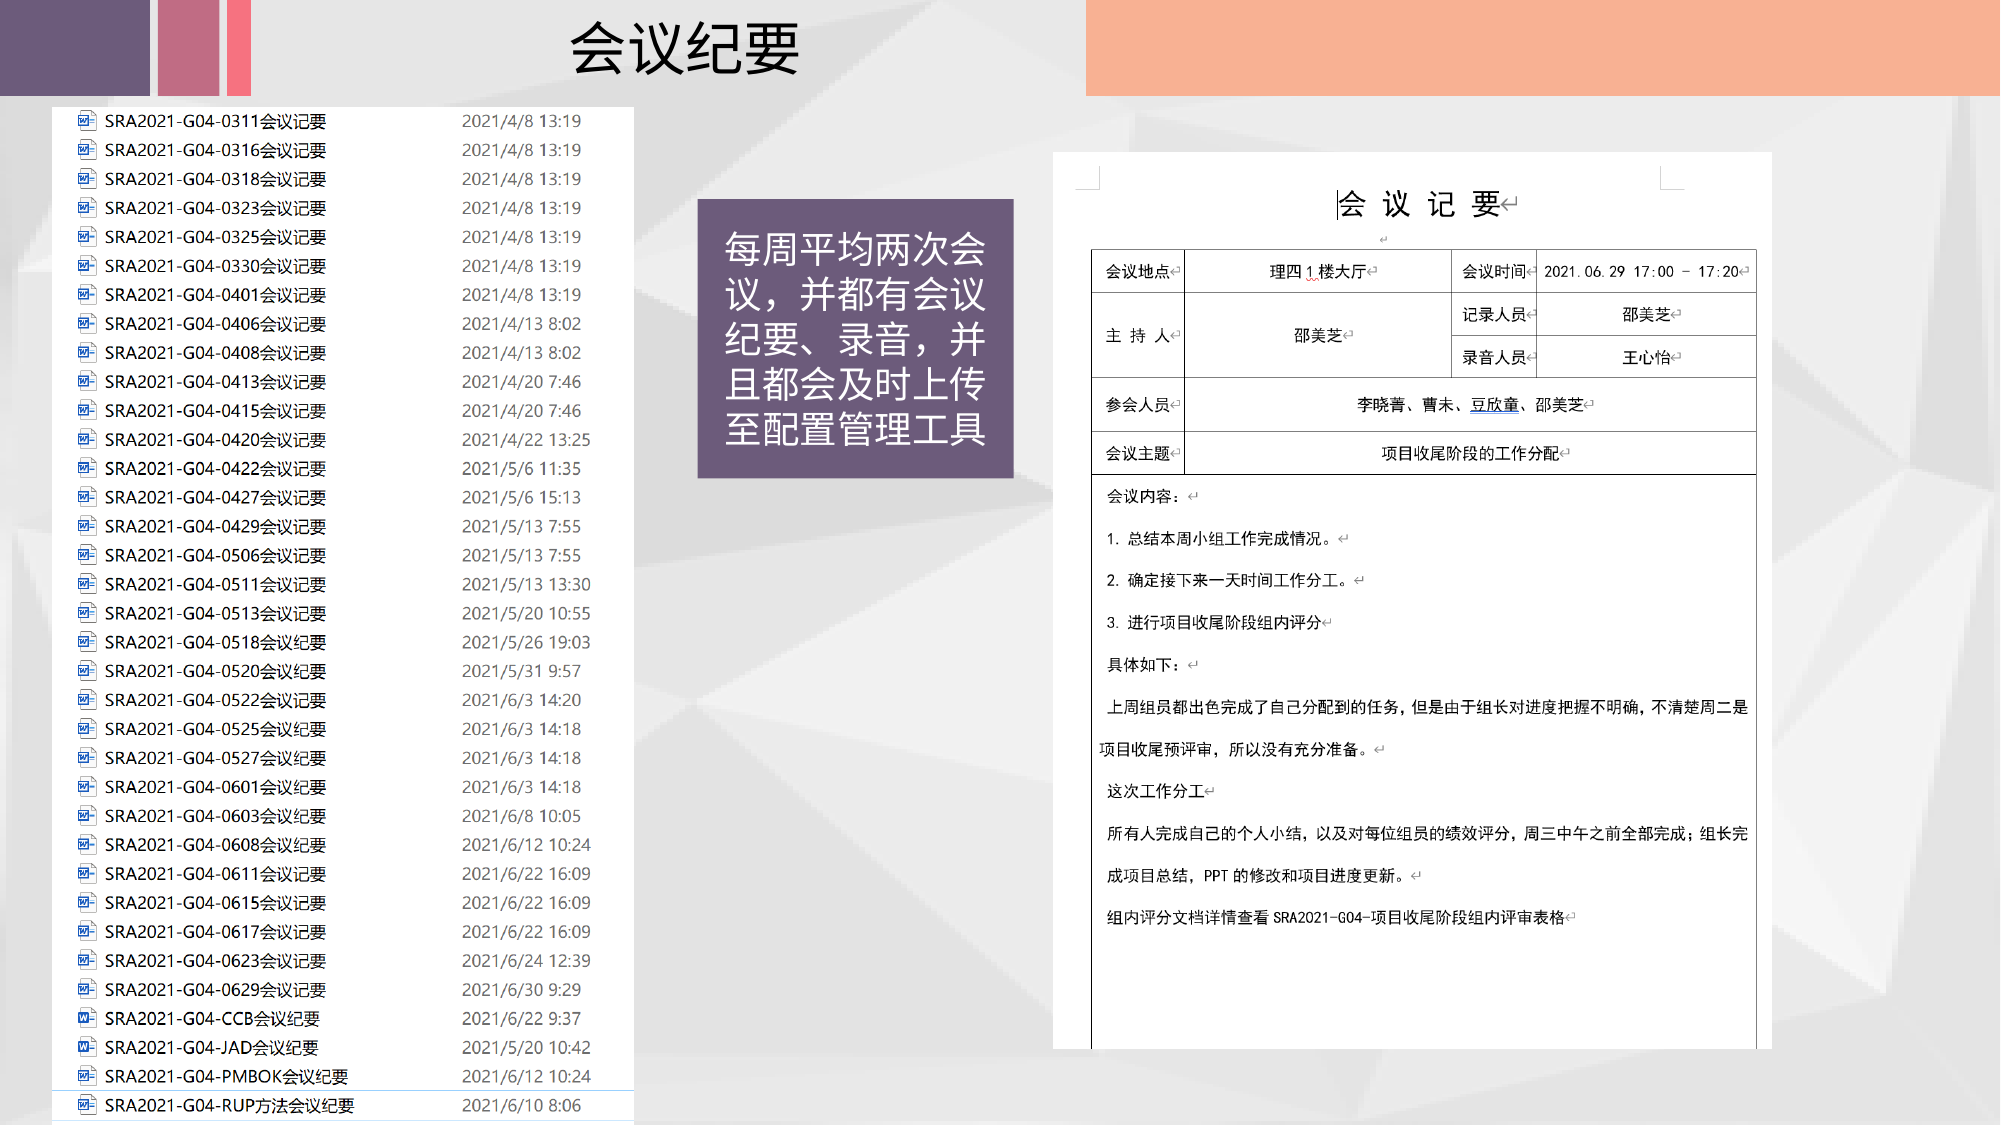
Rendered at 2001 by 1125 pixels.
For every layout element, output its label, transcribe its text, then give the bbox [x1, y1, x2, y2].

text_box [1086, 0, 2000, 96]
text_box [157, 0, 220, 96]
text_box 每周平均两次会议，并都有会议纪要、录音，并且都会及时上传至配置管理工具 [697, 199, 1014, 479]
text_box [0, 0, 150, 96]
picture [0, 0, 2001, 1125]
text_box 会议纪要 [554, 5, 817, 90]
text_box [227, 0, 251, 96]
